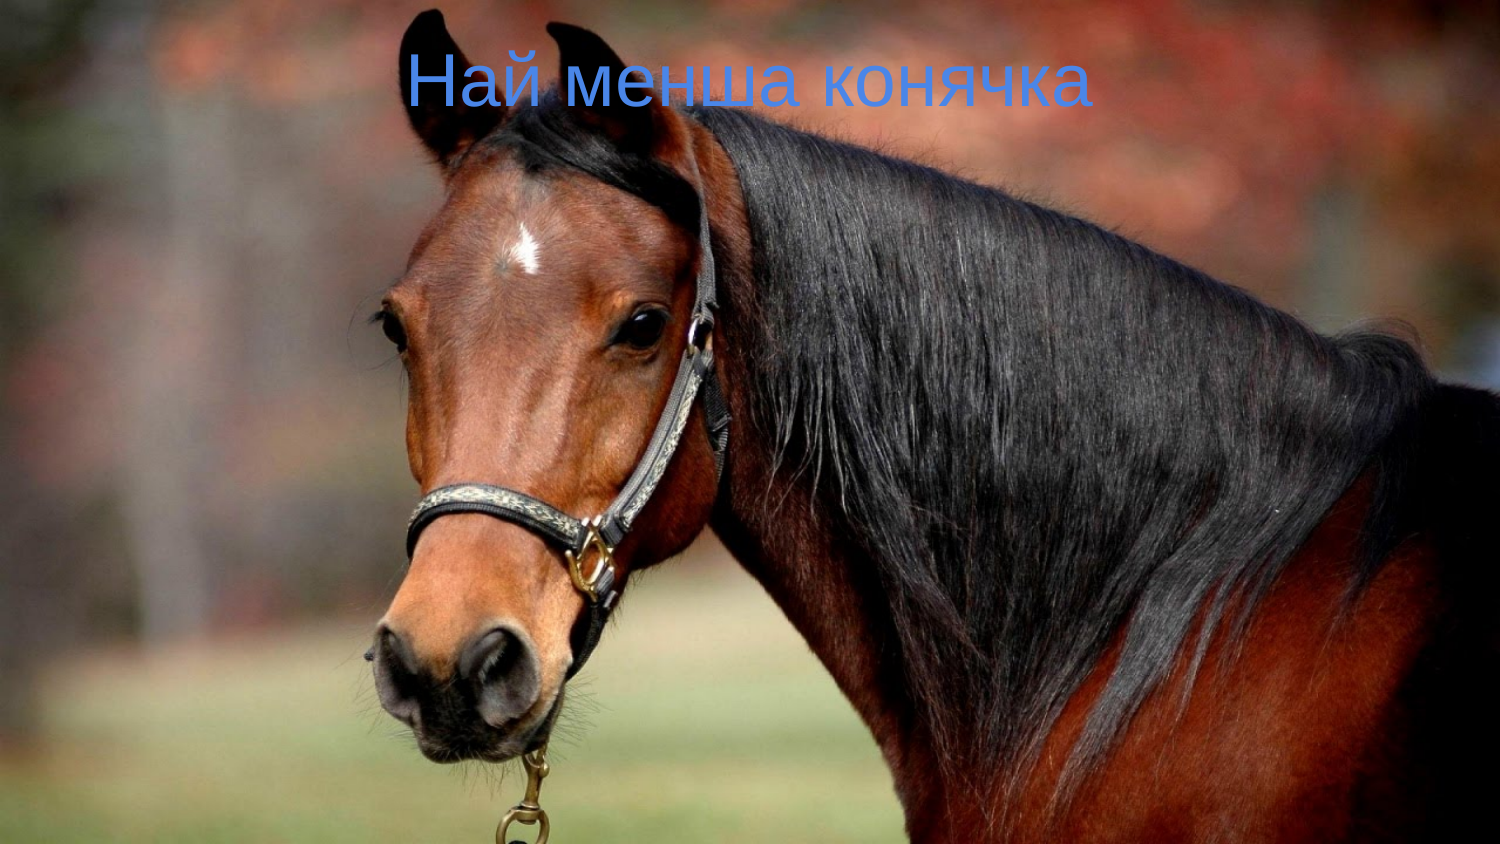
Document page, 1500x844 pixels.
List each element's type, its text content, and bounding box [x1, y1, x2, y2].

picture [0, 0, 1500, 844]
title Най менша конячка [51, 0, 1449, 153]
